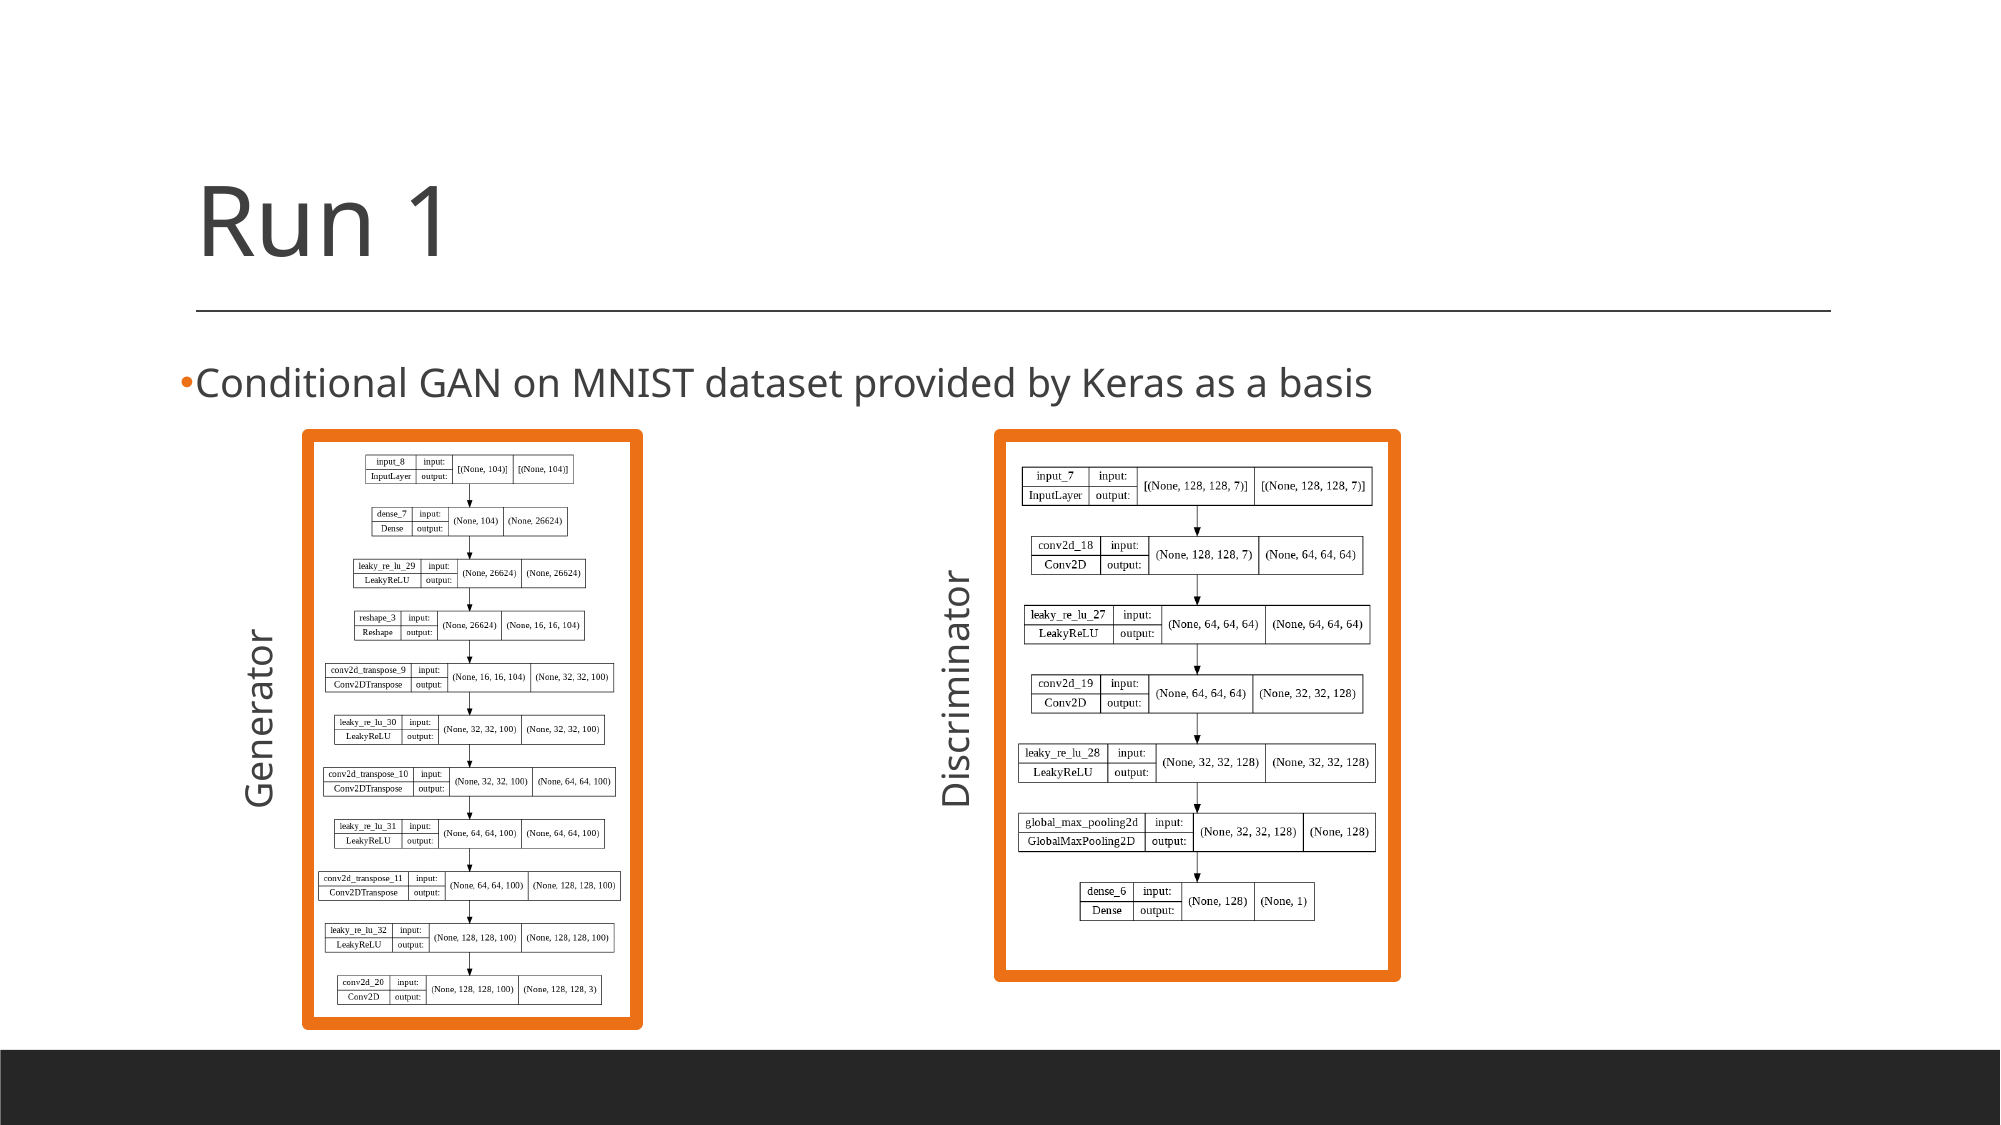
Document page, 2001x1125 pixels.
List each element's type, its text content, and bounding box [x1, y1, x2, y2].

picture [316, 452, 623, 1007]
title Run 1 [180, 47, 1830, 285]
text_box [999, 435, 1395, 977]
text_box [307, 435, 637, 1024]
picture [1015, 463, 1380, 924]
list Conditional GAN on MNIST dataset provided by Keras as a basis [180, 345, 1830, 963]
text_box Discriminator [924, 542, 985, 825]
text_box Generator [227, 562, 288, 825]
